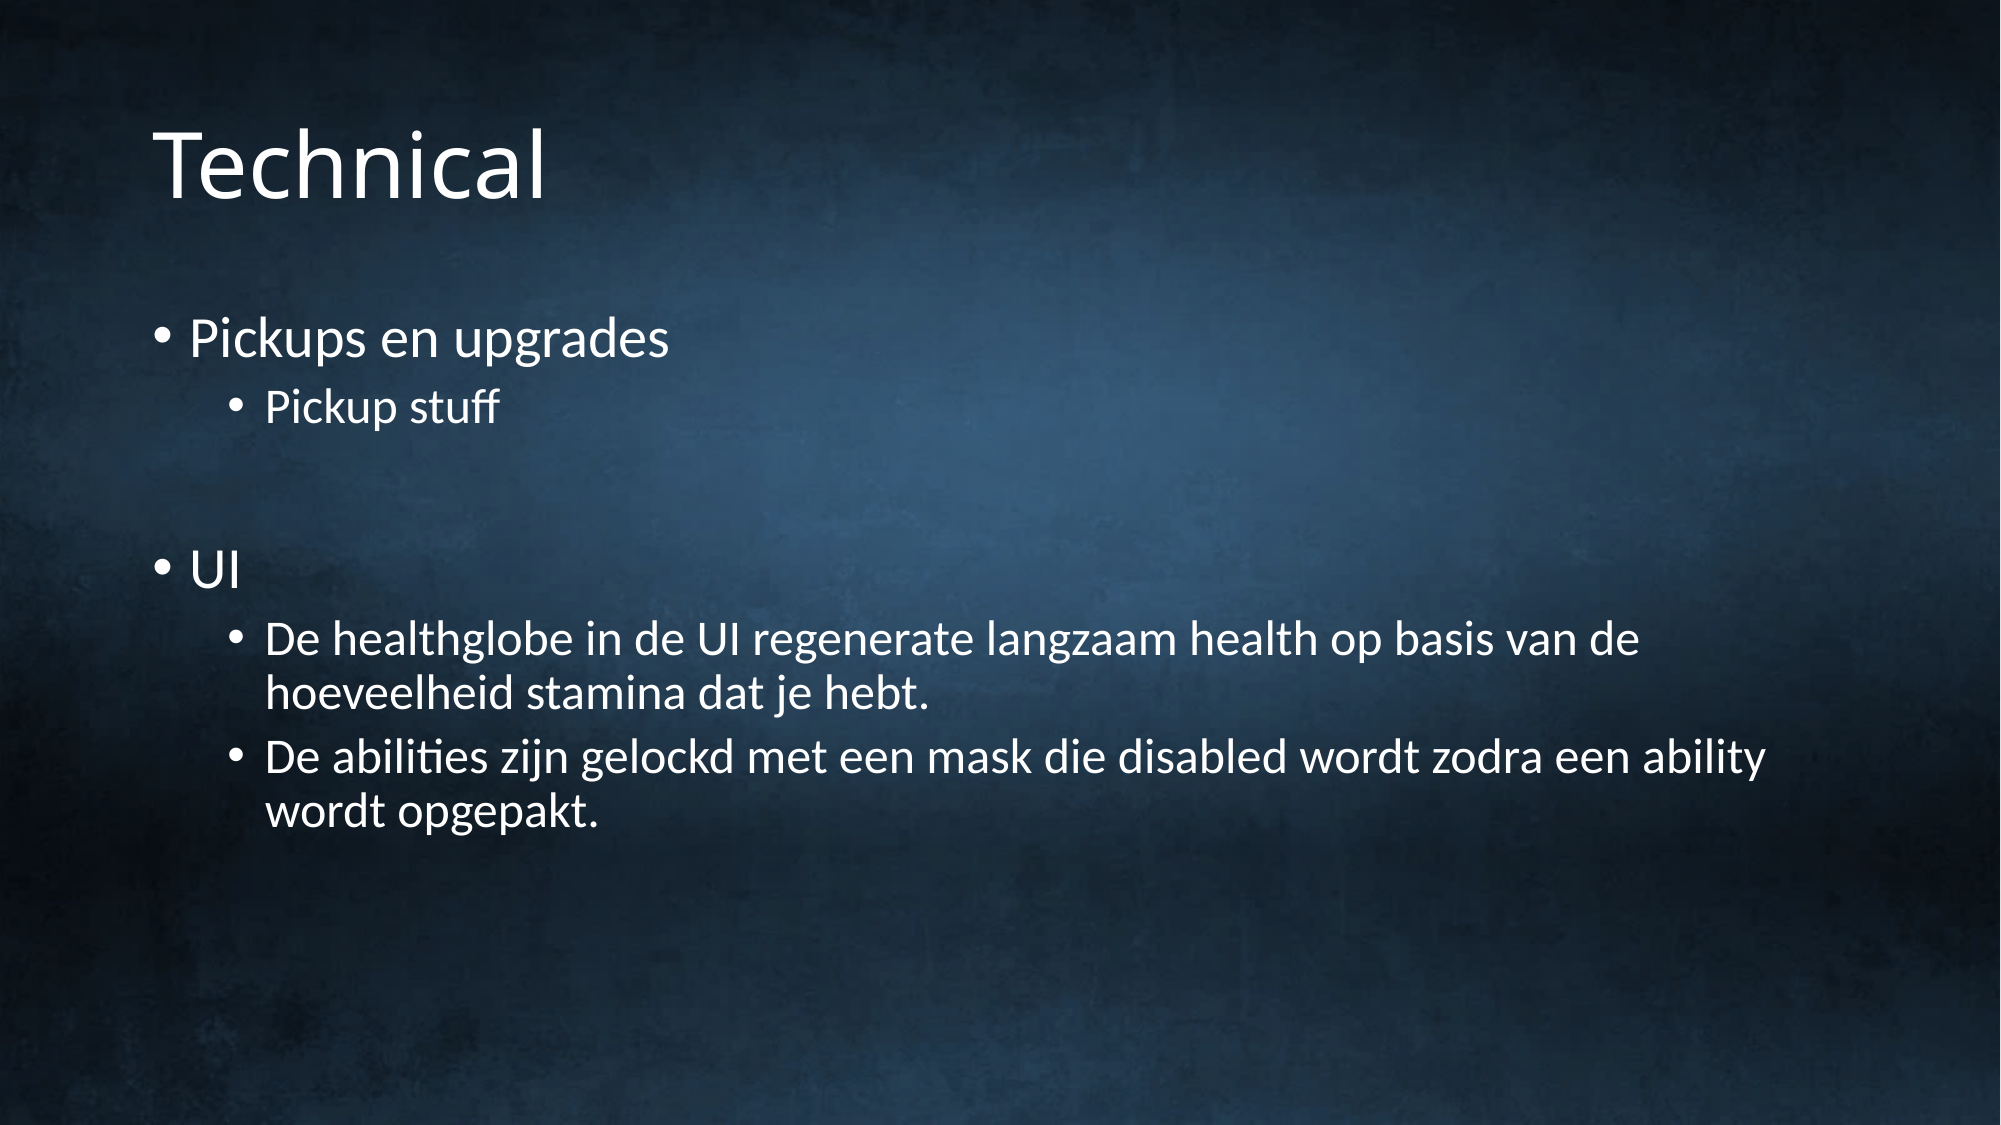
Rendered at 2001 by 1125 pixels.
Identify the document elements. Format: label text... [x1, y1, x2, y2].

title Technical [137, 59, 1863, 278]
list Pickups en upgrades Pickup stuff UI De healthglobe in de UI regenerate langzaam health op basis van de hoeveelheid stamina dat je hebt. De abilities zijn gelockd met een mask die disabled wordt zodra een ability wordt opgepakt. [137, 299, 1863, 1014]
picture [0, 0, 2001, 1125]
